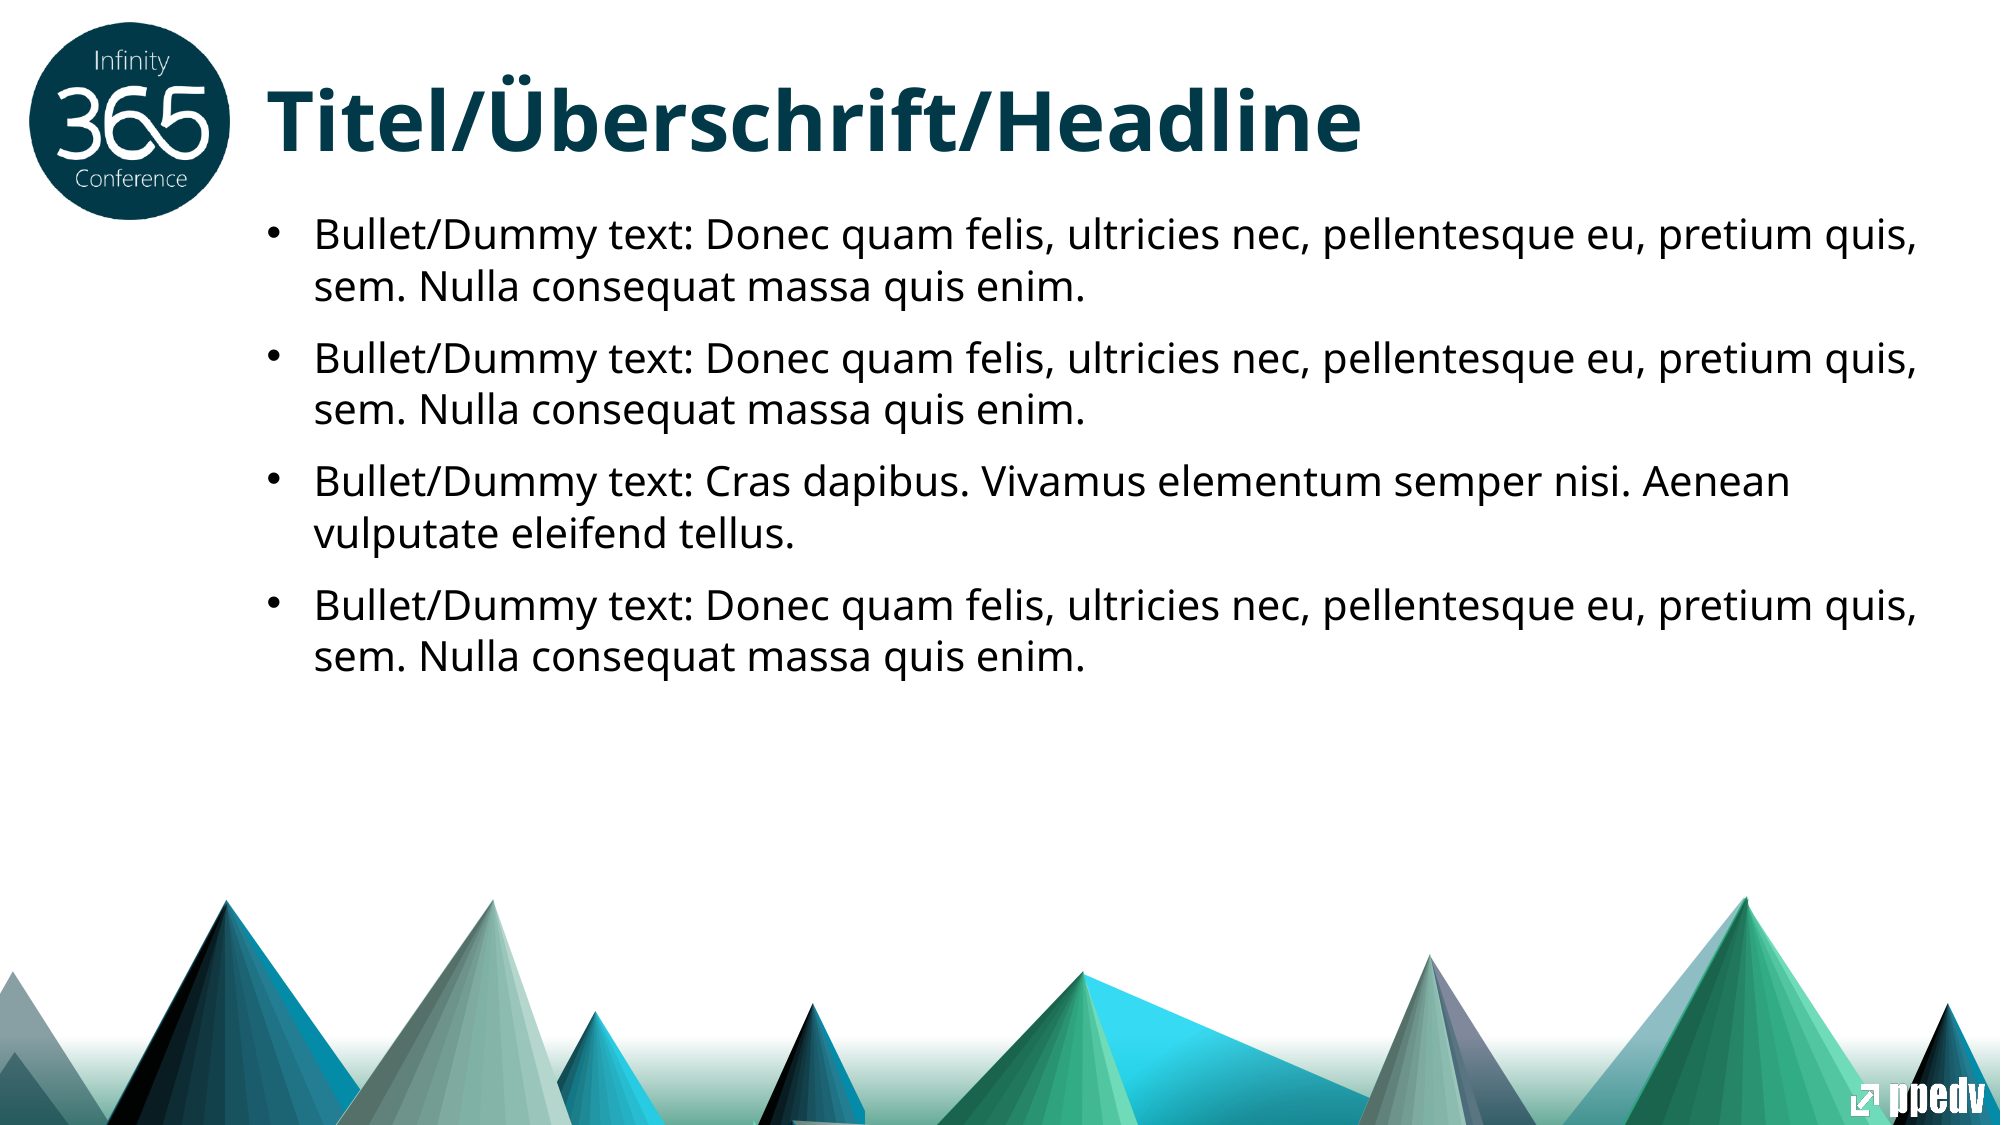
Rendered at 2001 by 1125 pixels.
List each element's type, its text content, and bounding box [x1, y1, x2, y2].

title Titel/Überschrift/Headline [251, 39, 1977, 201]
picture [146, 137, 230, 220]
picture [105, 86, 208, 160]
picture [140, 22, 230, 105]
list Bullet/Dummy text: Donec quam felis, ultricies nec, pellentesque eu, pretium quis, sem. Nulla consequat massa quis enim. Bullet/Dummy text: Donec quam felis, ultricies nec, pellentesque eu, pretium quis, sem. Nulla consequat massa quis enim. Bullet/Dummy text: Cras dapibus. Vivamus elementum semper nisi. Aenean vulputate eleifend tellus. Bullet/Dummy text: Donec quam felis, ultricies nec, pellentesque eu, pretium quis, sem. Nulla consequat massa quis enim. [251, 201, 1977, 897]
picture [29, 22, 120, 112]
picture [58, 88, 100, 159]
picture [29, 131, 113, 220]
picture [0, 896, 2000, 1125]
